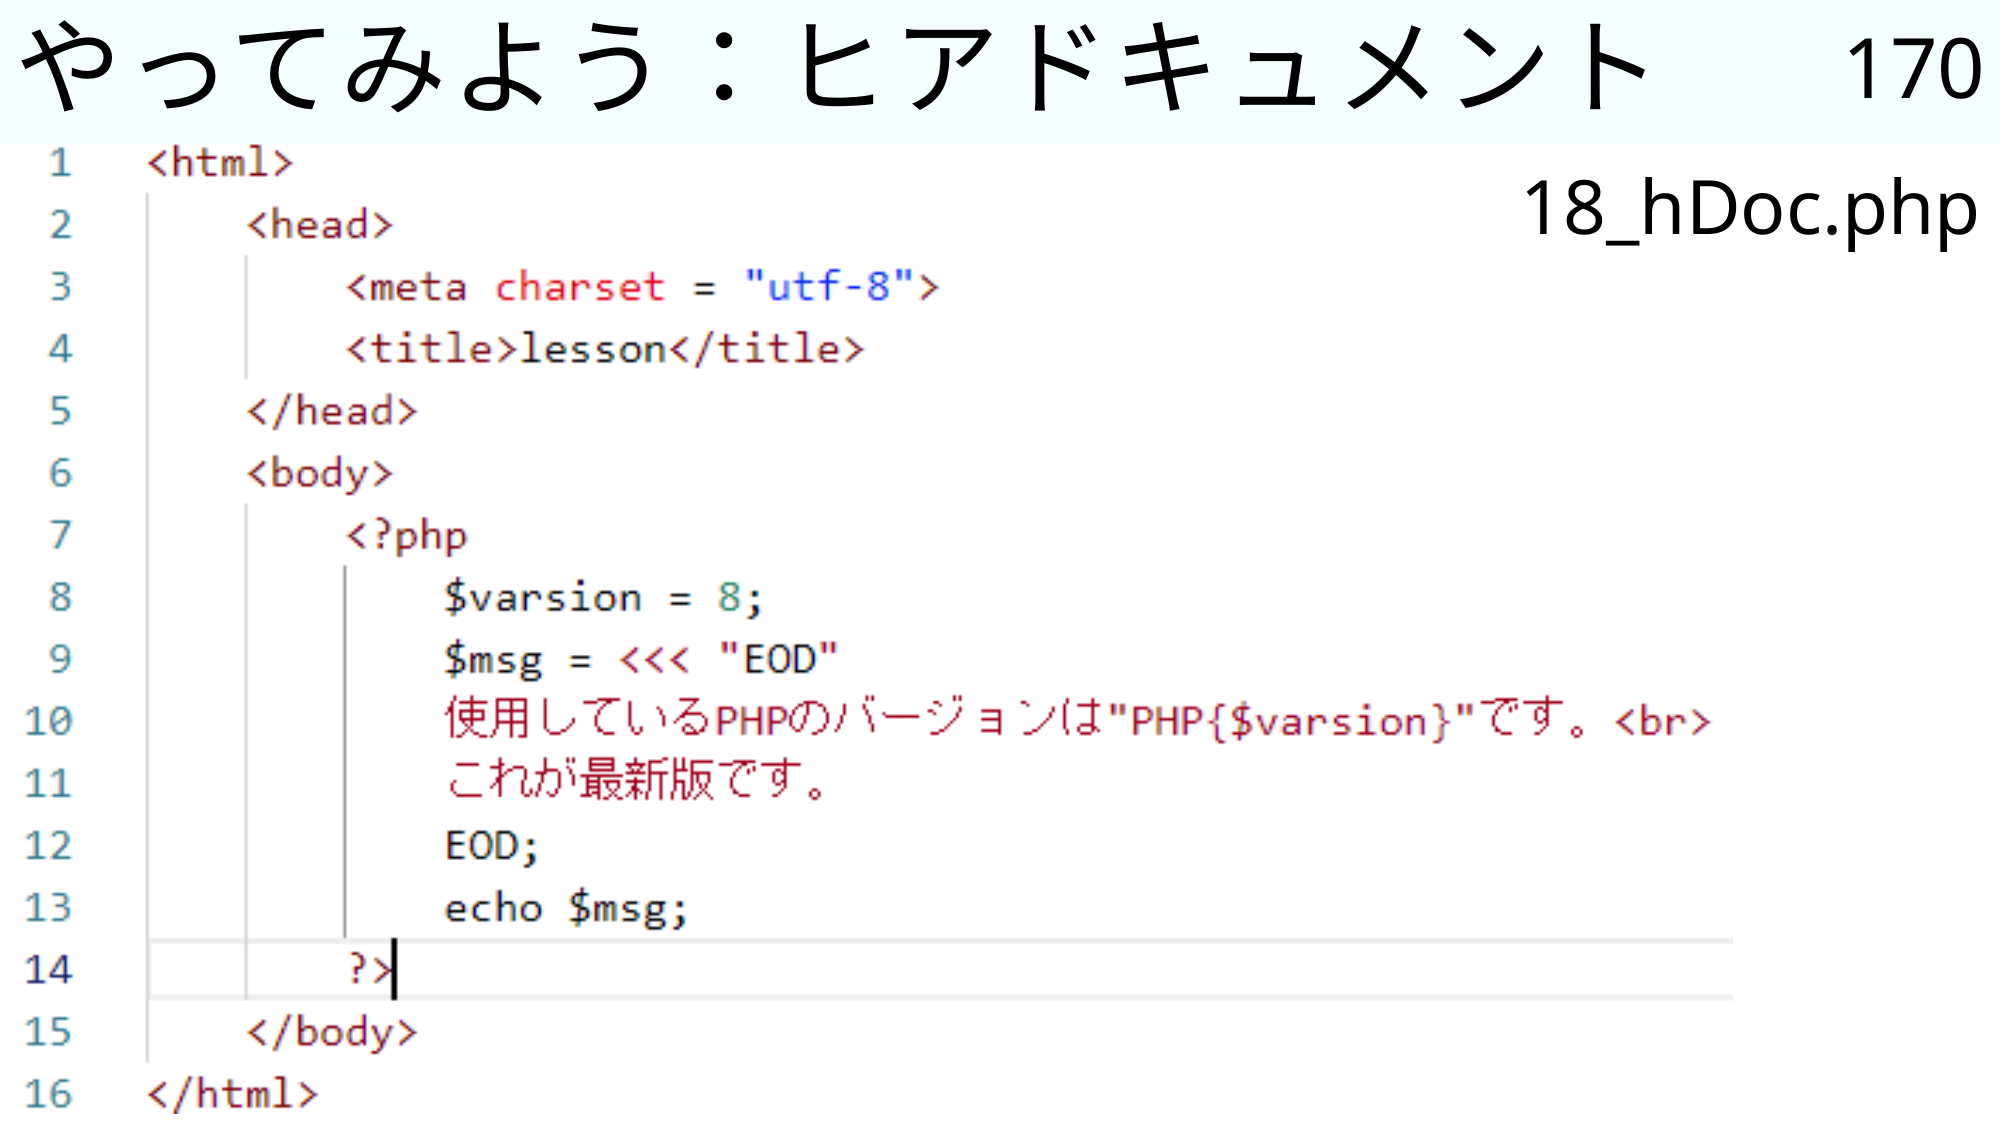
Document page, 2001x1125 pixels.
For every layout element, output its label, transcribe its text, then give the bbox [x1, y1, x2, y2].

slide_number 170 [1775, 0, 2000, 143]
title やってみよう：ヒアドキュメント [0, 0, 1775, 143]
list 18_hDoc.php [1733, 143, 2000, 267]
picture [0, 143, 1733, 1114]
